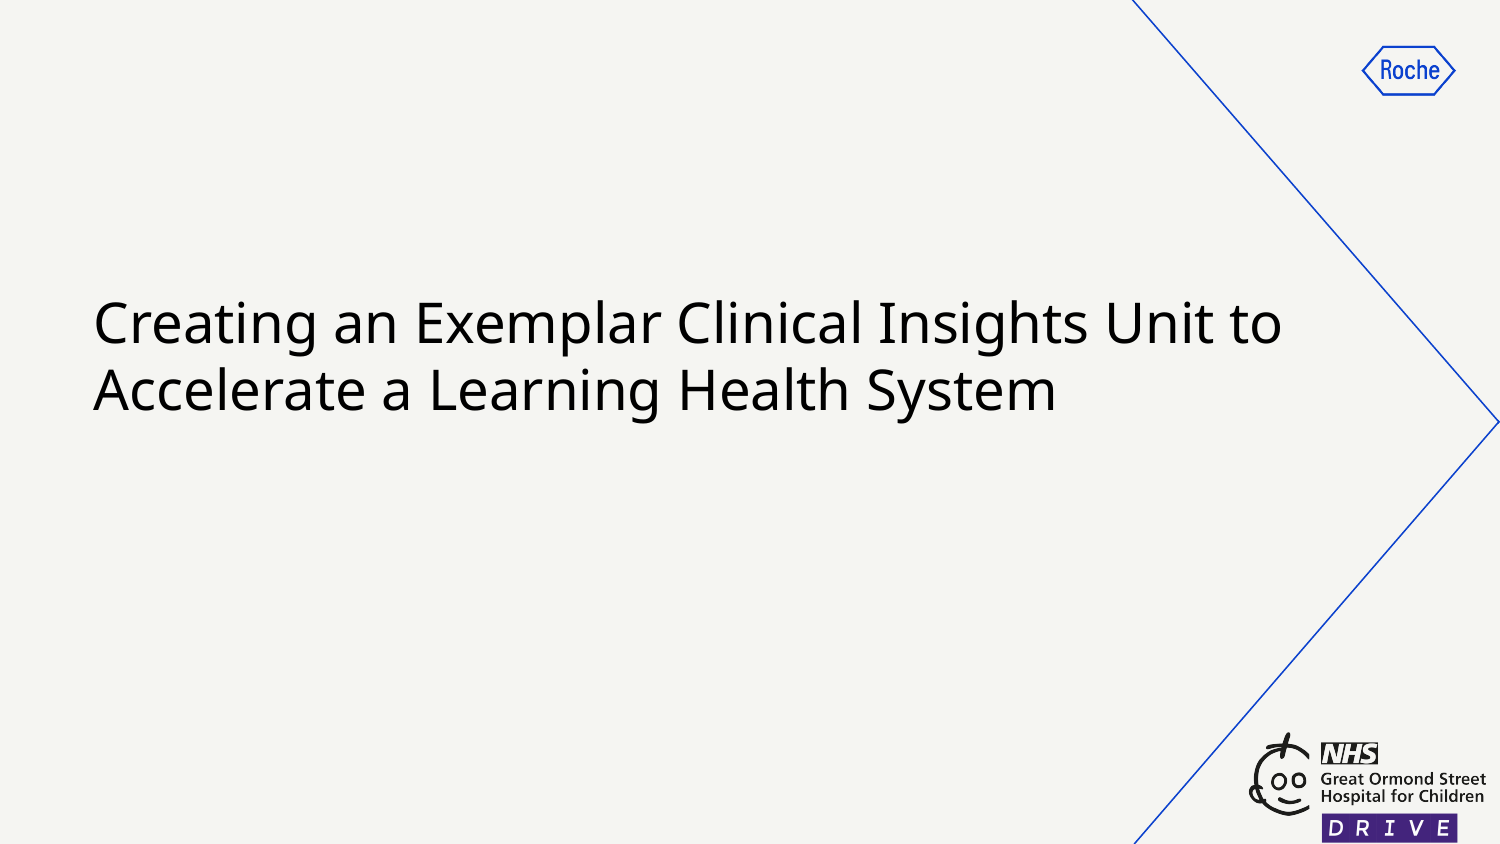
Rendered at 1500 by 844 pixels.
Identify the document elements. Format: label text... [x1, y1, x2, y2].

picture [1247, 731, 1488, 844]
picture [1359, 43, 1458, 97]
title Creating an Exemplar Clinical Insights Unit to Accelerate a Learning Health System [93, 352, 1449, 491]
